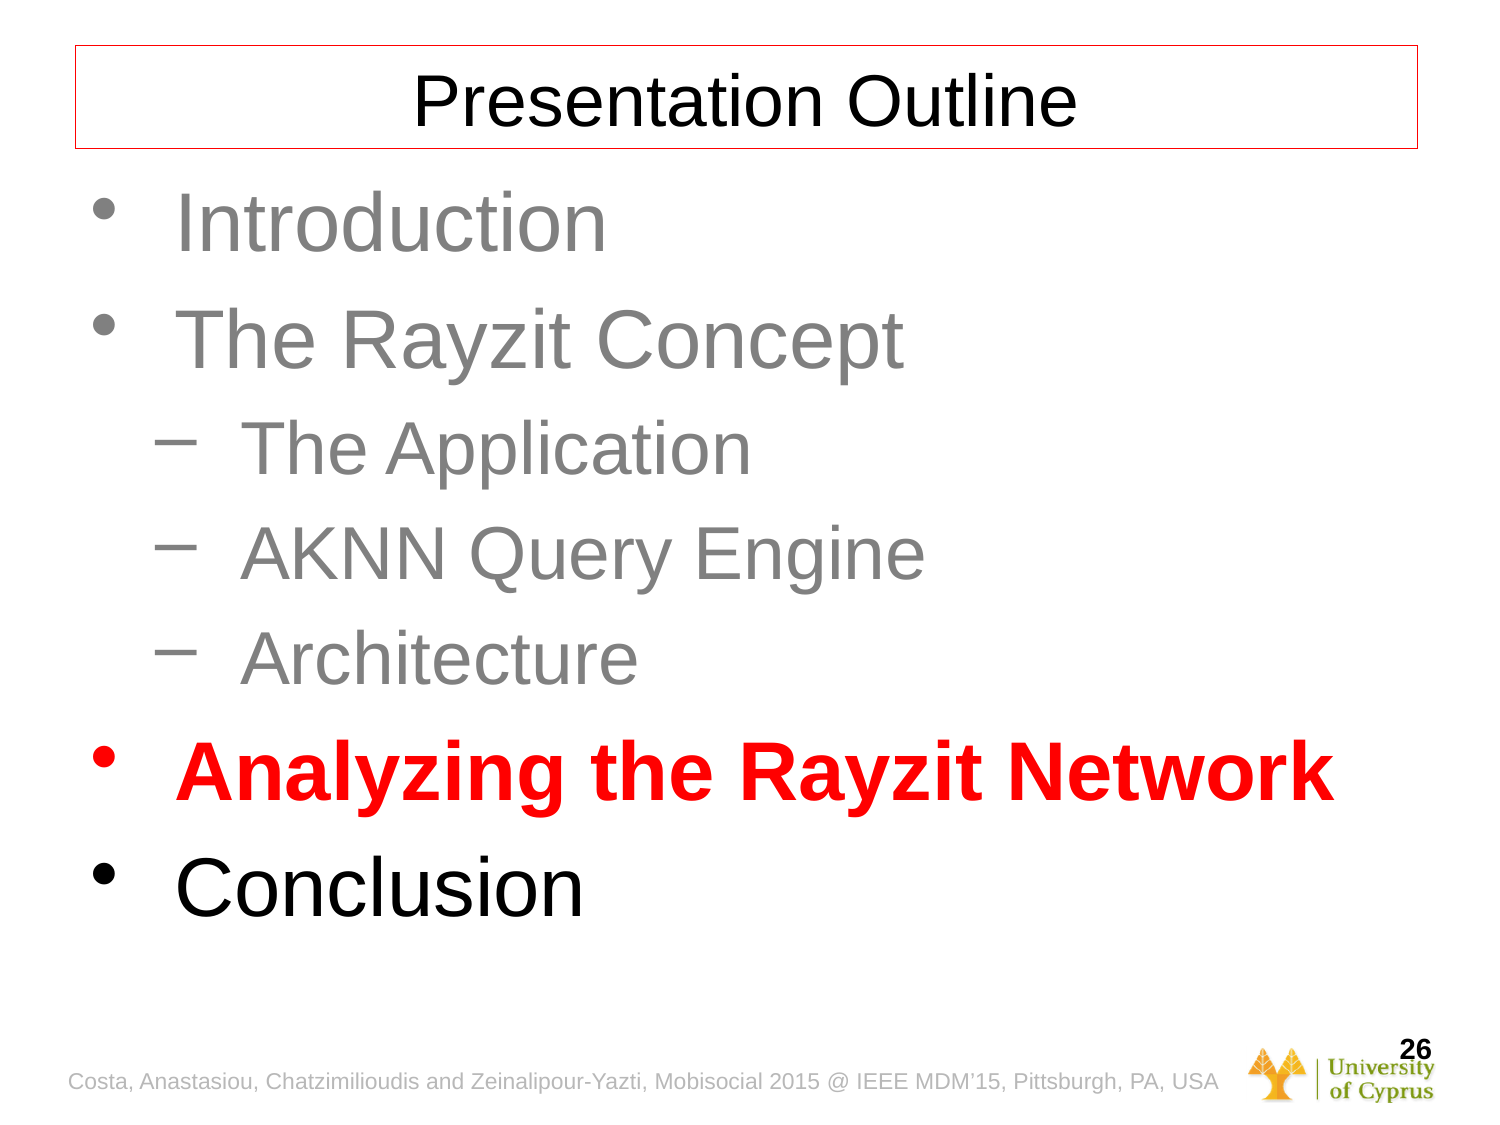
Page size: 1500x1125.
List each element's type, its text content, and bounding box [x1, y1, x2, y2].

picture [1420, 1049, 1426, 1056]
title Presentation Outline [75, 45, 1418, 149]
list Introduction The Rayzit Concept The Application AKNN Query Engine Architecture Analyzing the Rayzit Network Conclusion [75, 160, 1425, 976]
picture [1246, 1046, 1436, 1103]
